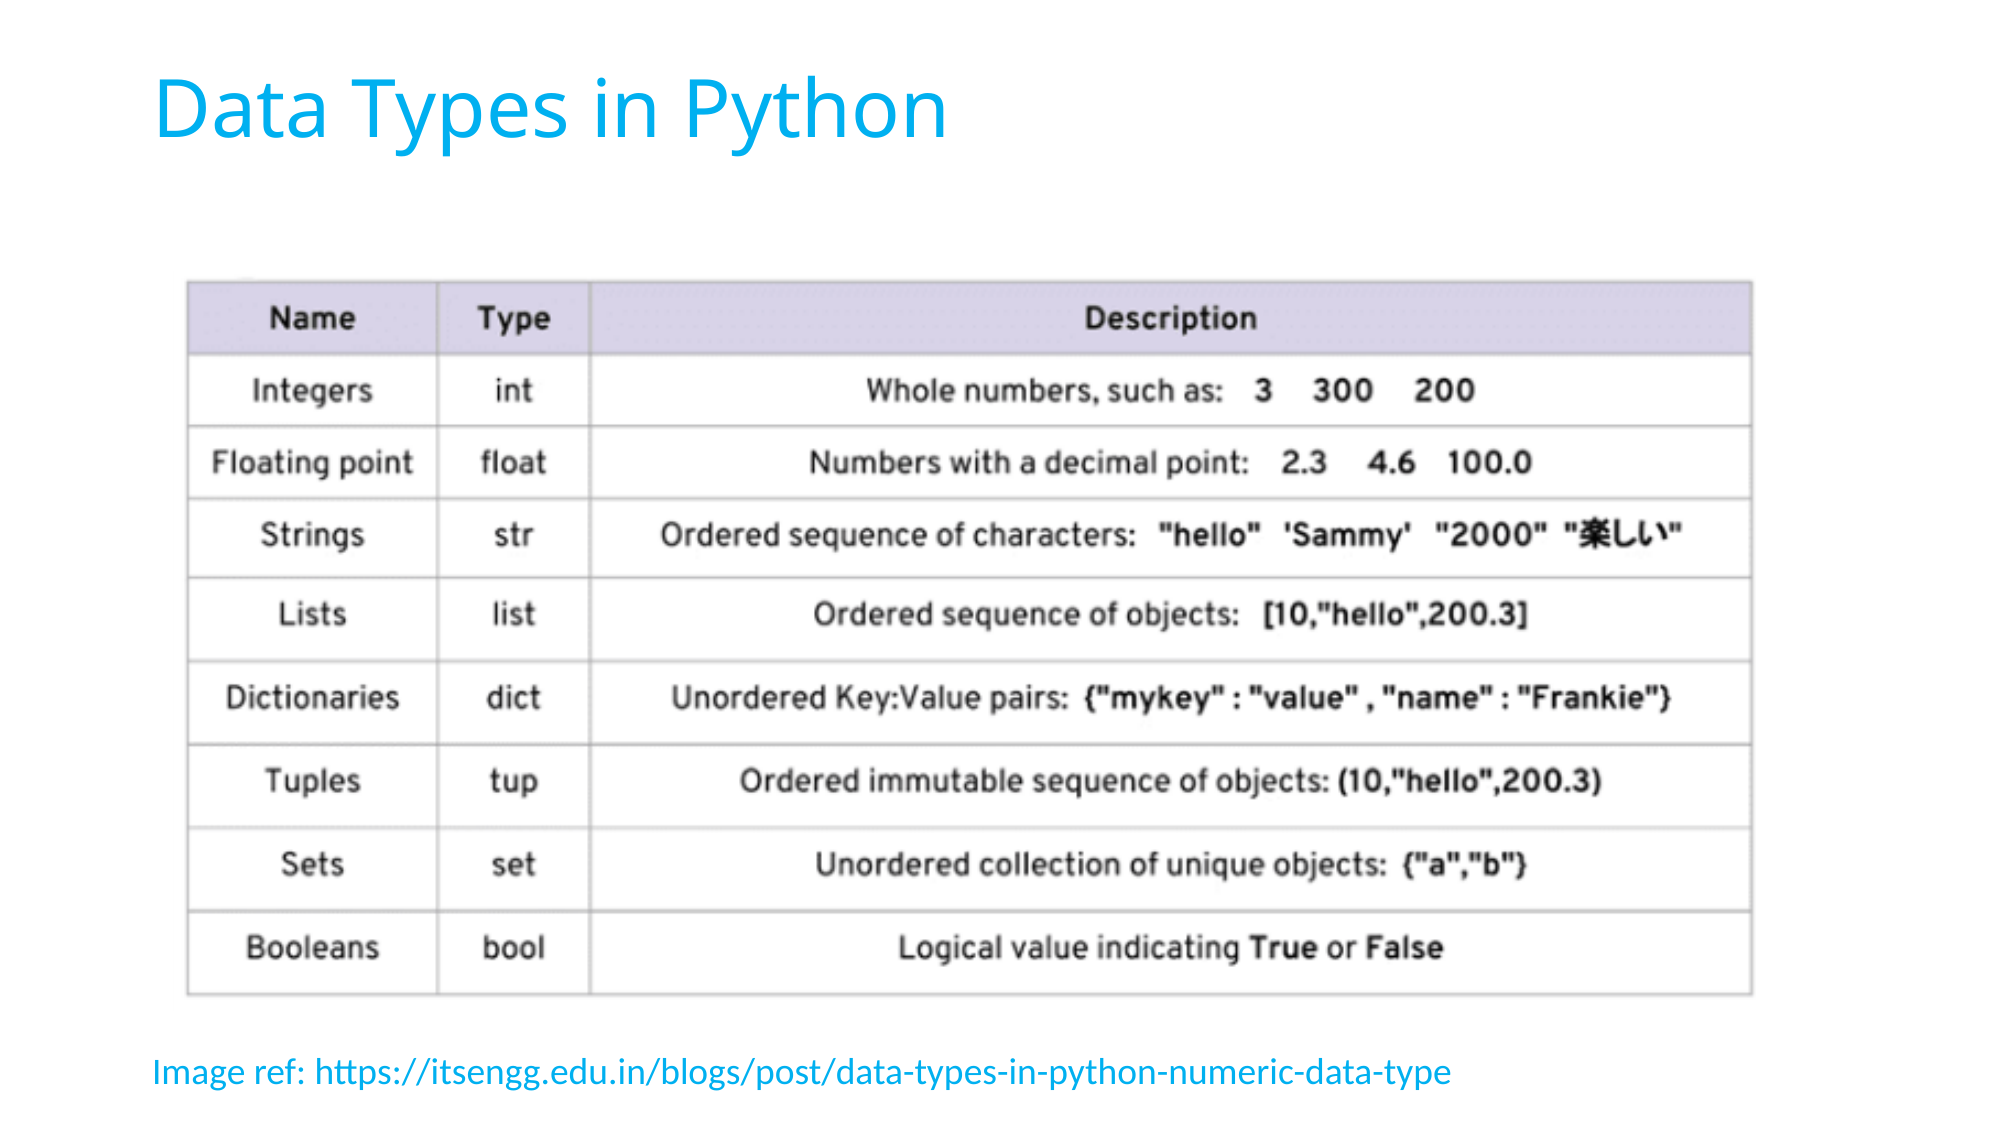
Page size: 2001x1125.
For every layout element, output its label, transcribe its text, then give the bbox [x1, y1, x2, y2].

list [172, 271, 1769, 1011]
title Data Types in Python [137, 59, 1863, 163]
text_box Image ref: https://itsengg.edu.in/blogs/post/data-types-in-python-numeric-data-type [137, 1039, 1906, 1100]
